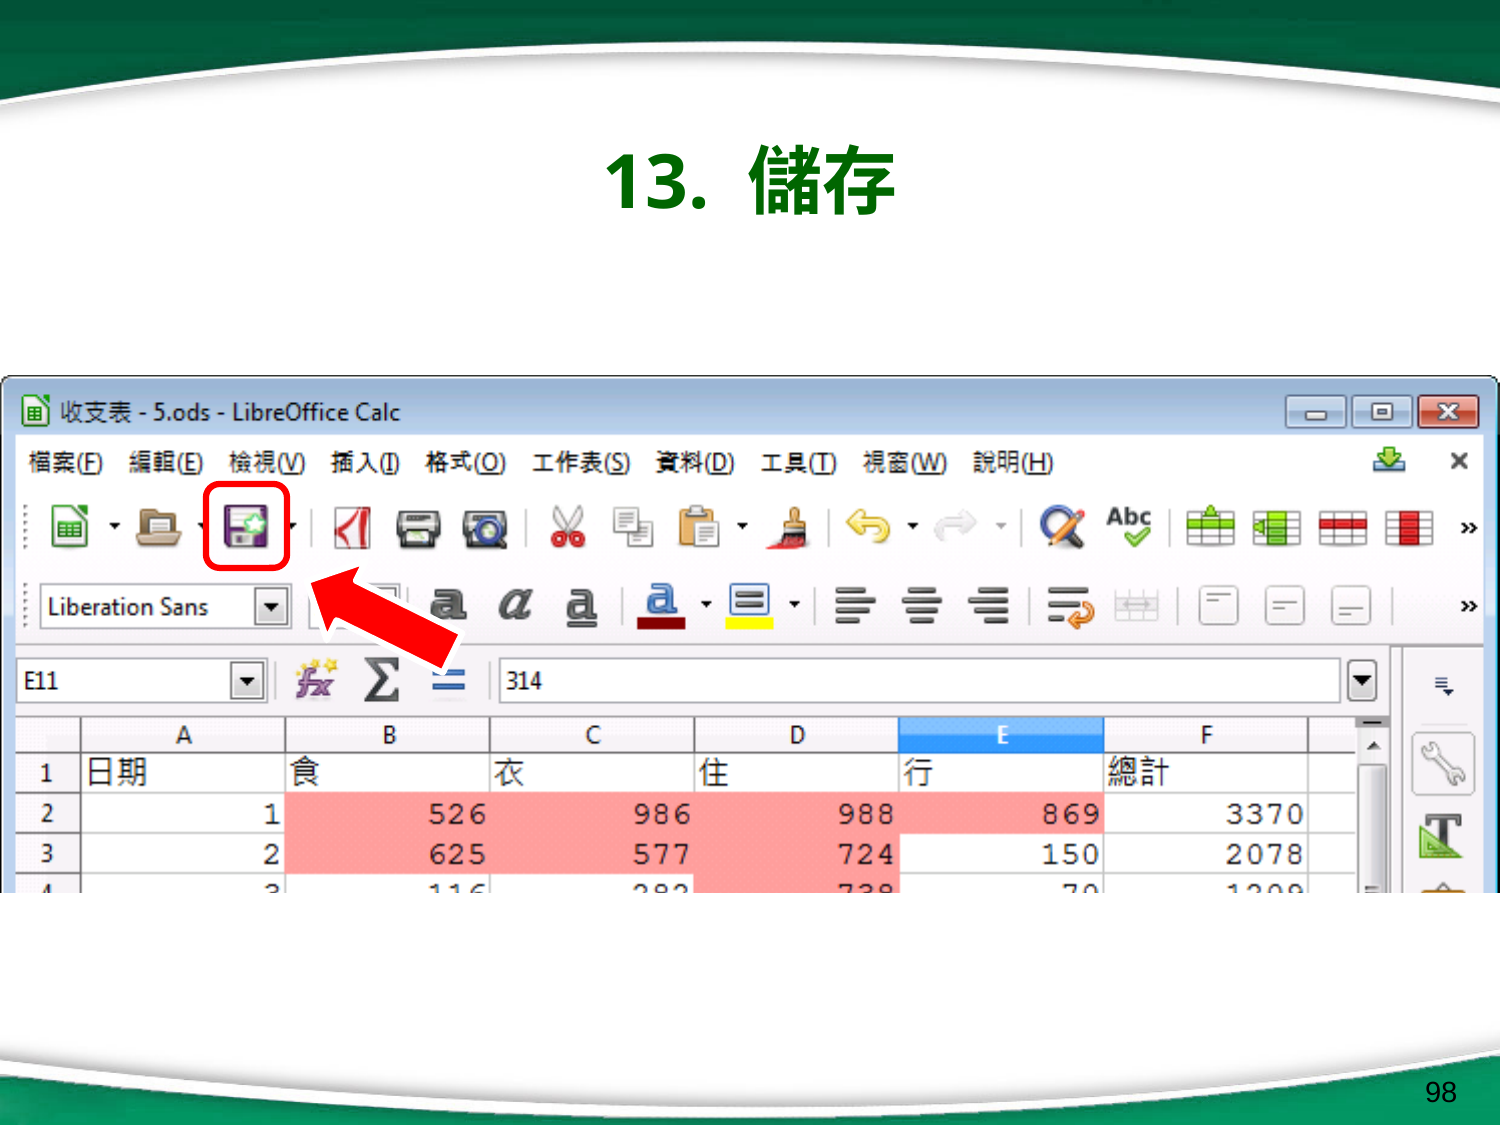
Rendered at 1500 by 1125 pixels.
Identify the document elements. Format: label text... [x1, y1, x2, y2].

slide_number ‹#› [1410, 1056, 1500, 1125]
picture [0, 0, 1500, 1125]
title 13. 儲存 [51, 112, 1449, 246]
